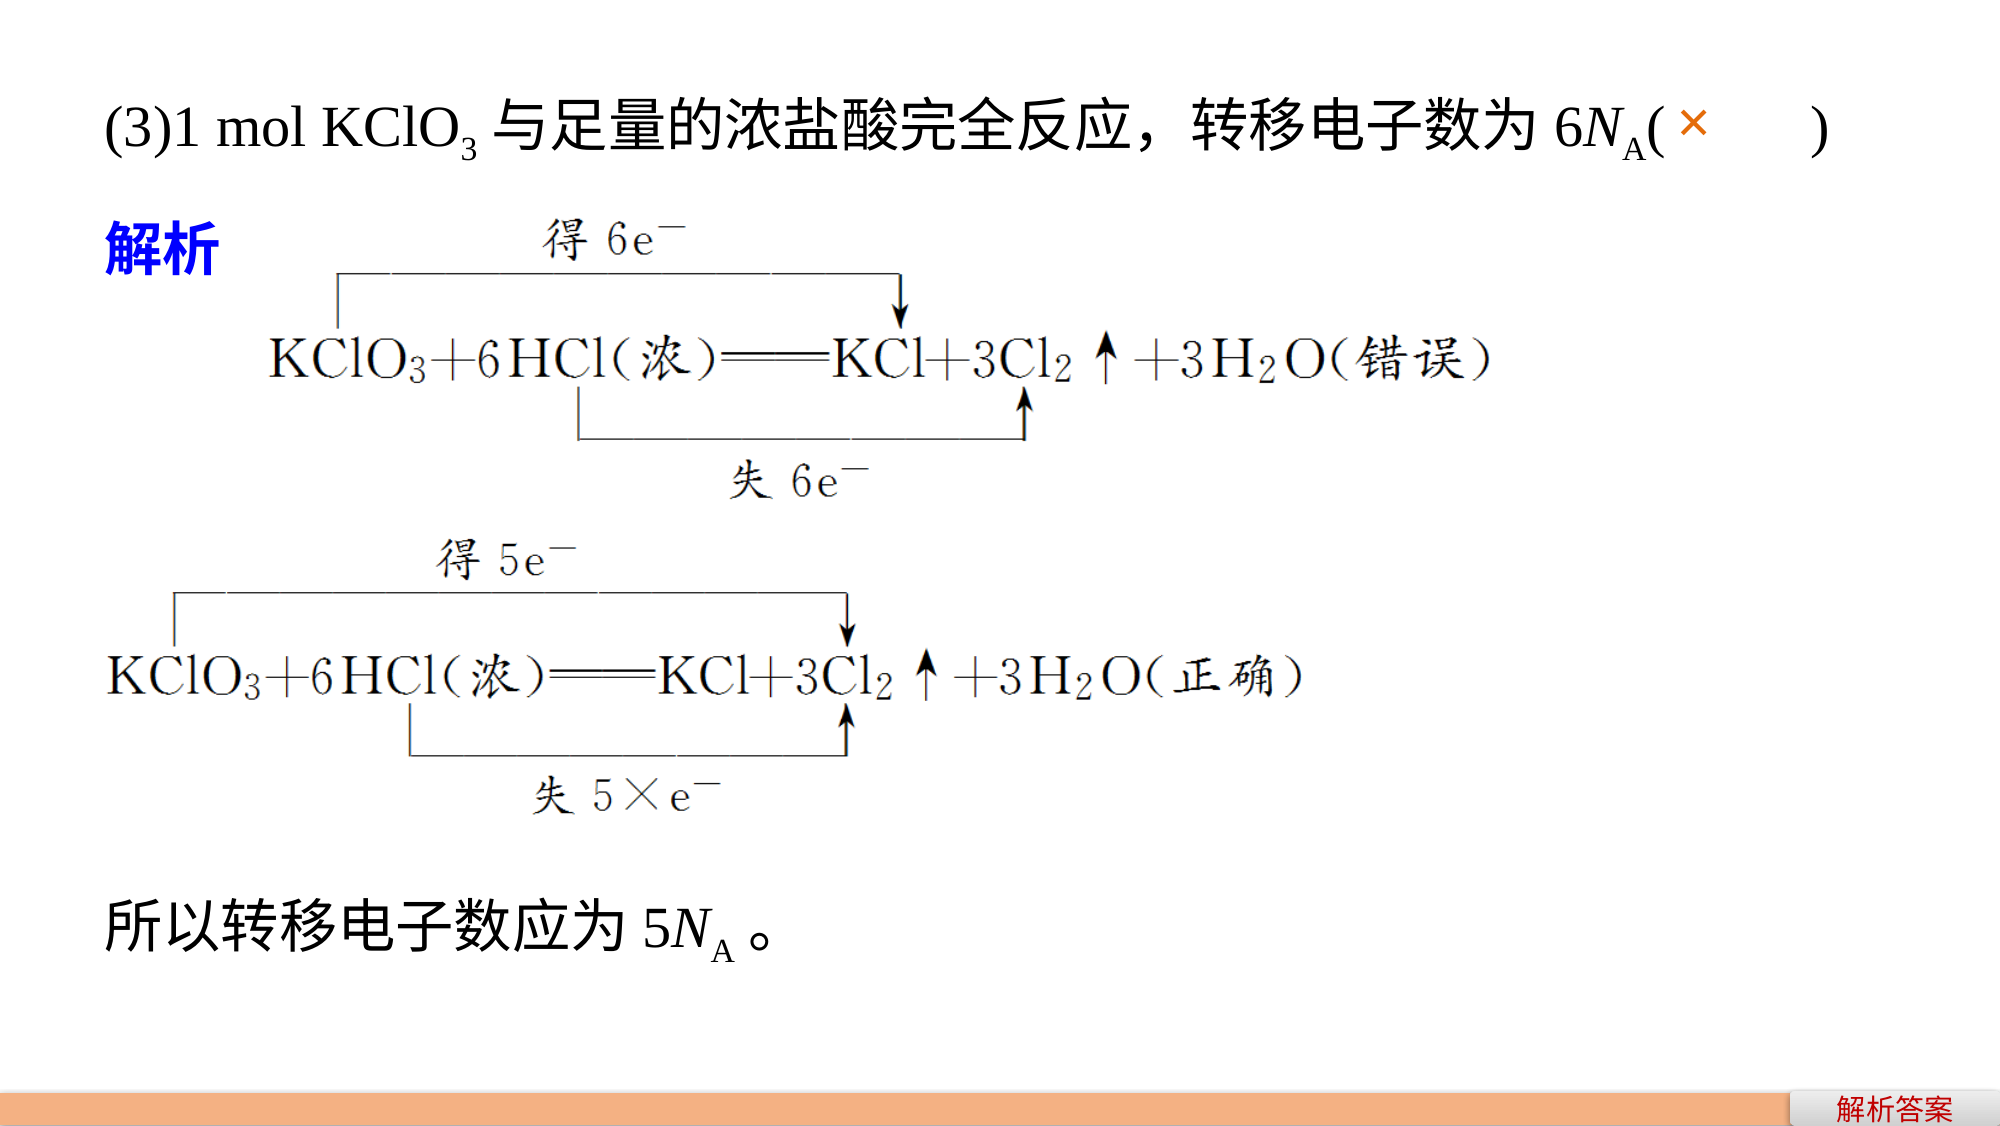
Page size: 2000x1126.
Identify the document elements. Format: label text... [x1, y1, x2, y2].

picture [102, 526, 1314, 829]
text_box (3)1 mol KClO3与足量的浓盐酸完全反应，转移电子数为6NA( ) 解析 所以转移电子数应为5NA。 [84, 42, 1898, 980]
text_box [0, 1092, 1787, 1126]
text_box × [1662, 78, 1726, 163]
picture [259, 209, 1502, 509]
text_box 解析答案 [1788, 1089, 2000, 1126]
